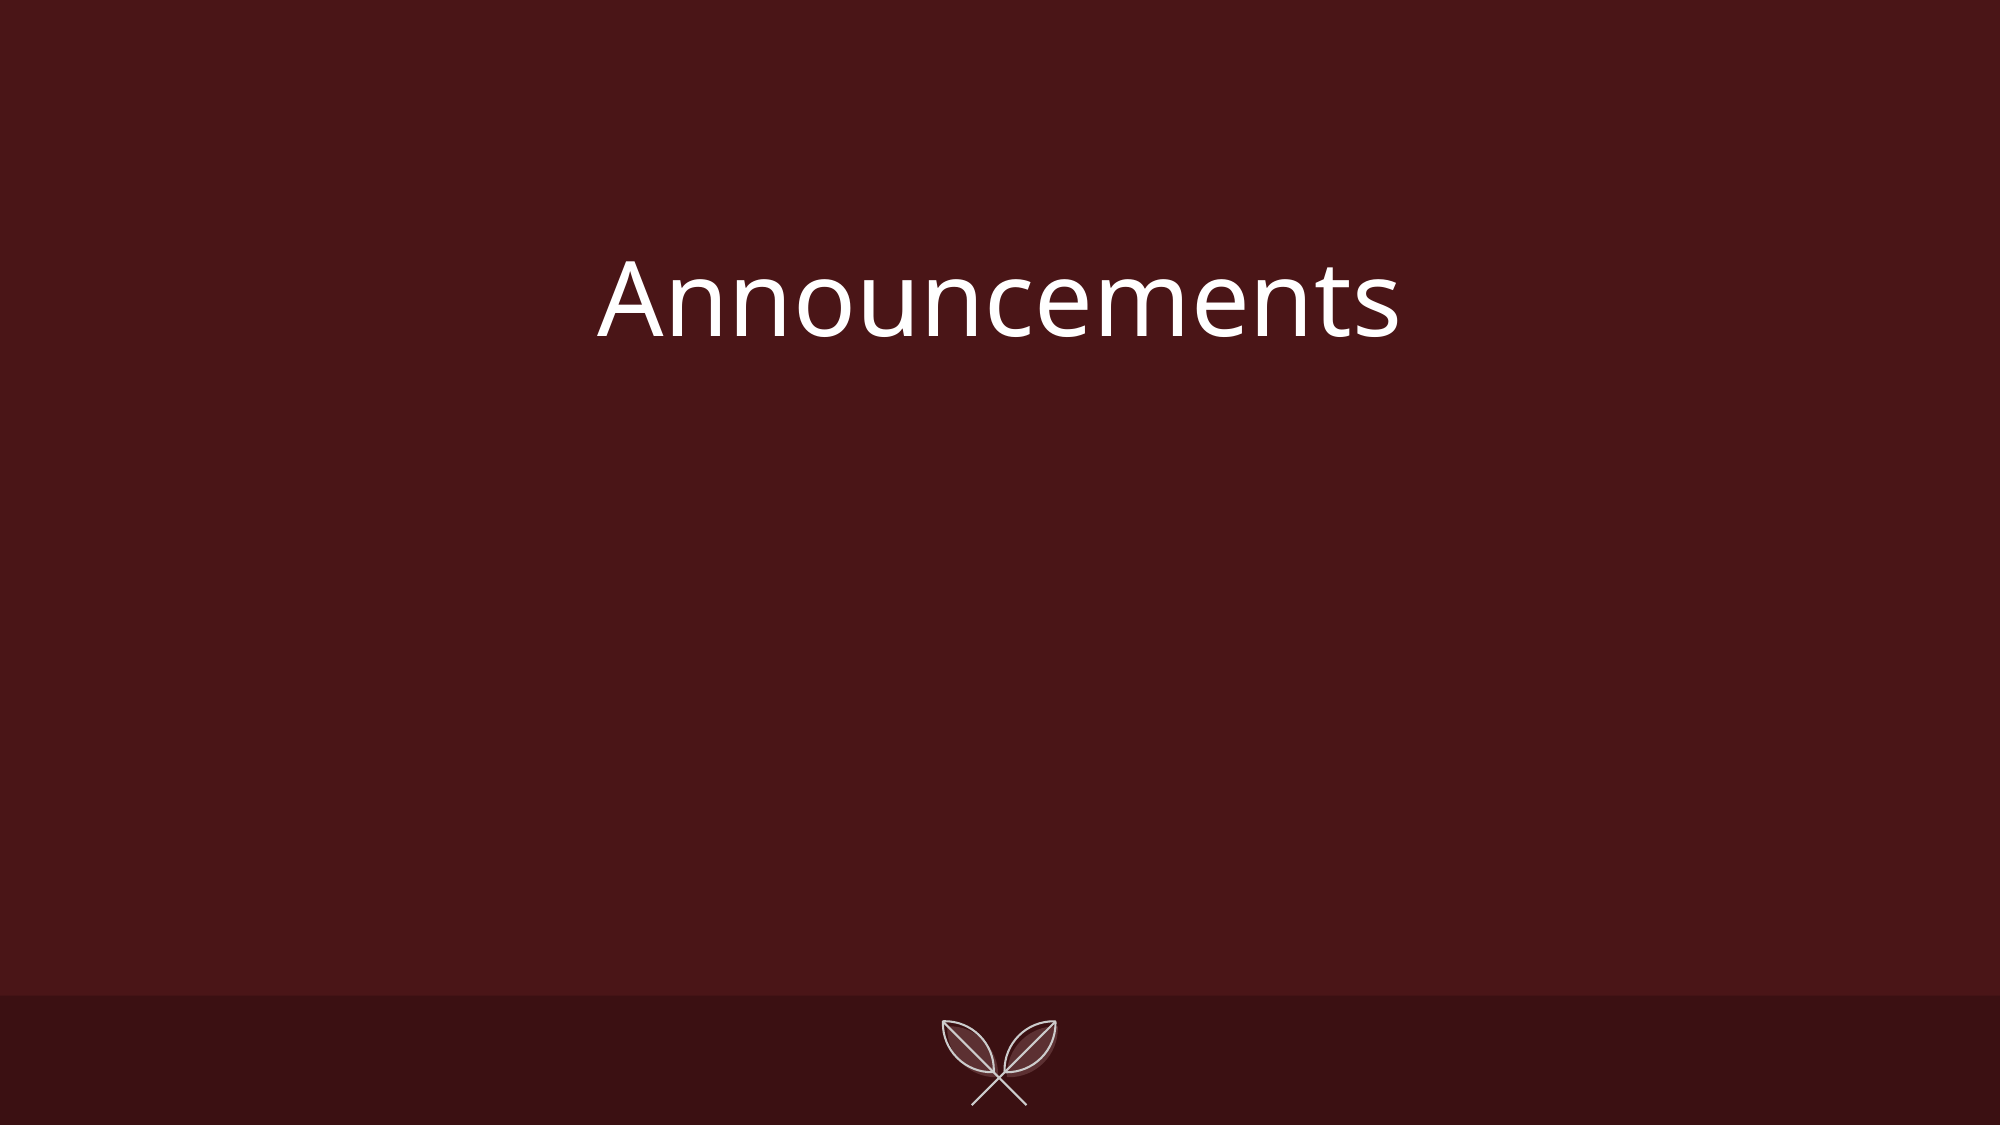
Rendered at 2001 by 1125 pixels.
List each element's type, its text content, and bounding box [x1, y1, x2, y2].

text_box [200, 675, 1800, 1125]
text_box Announcements [200, 224, 1800, 365]
